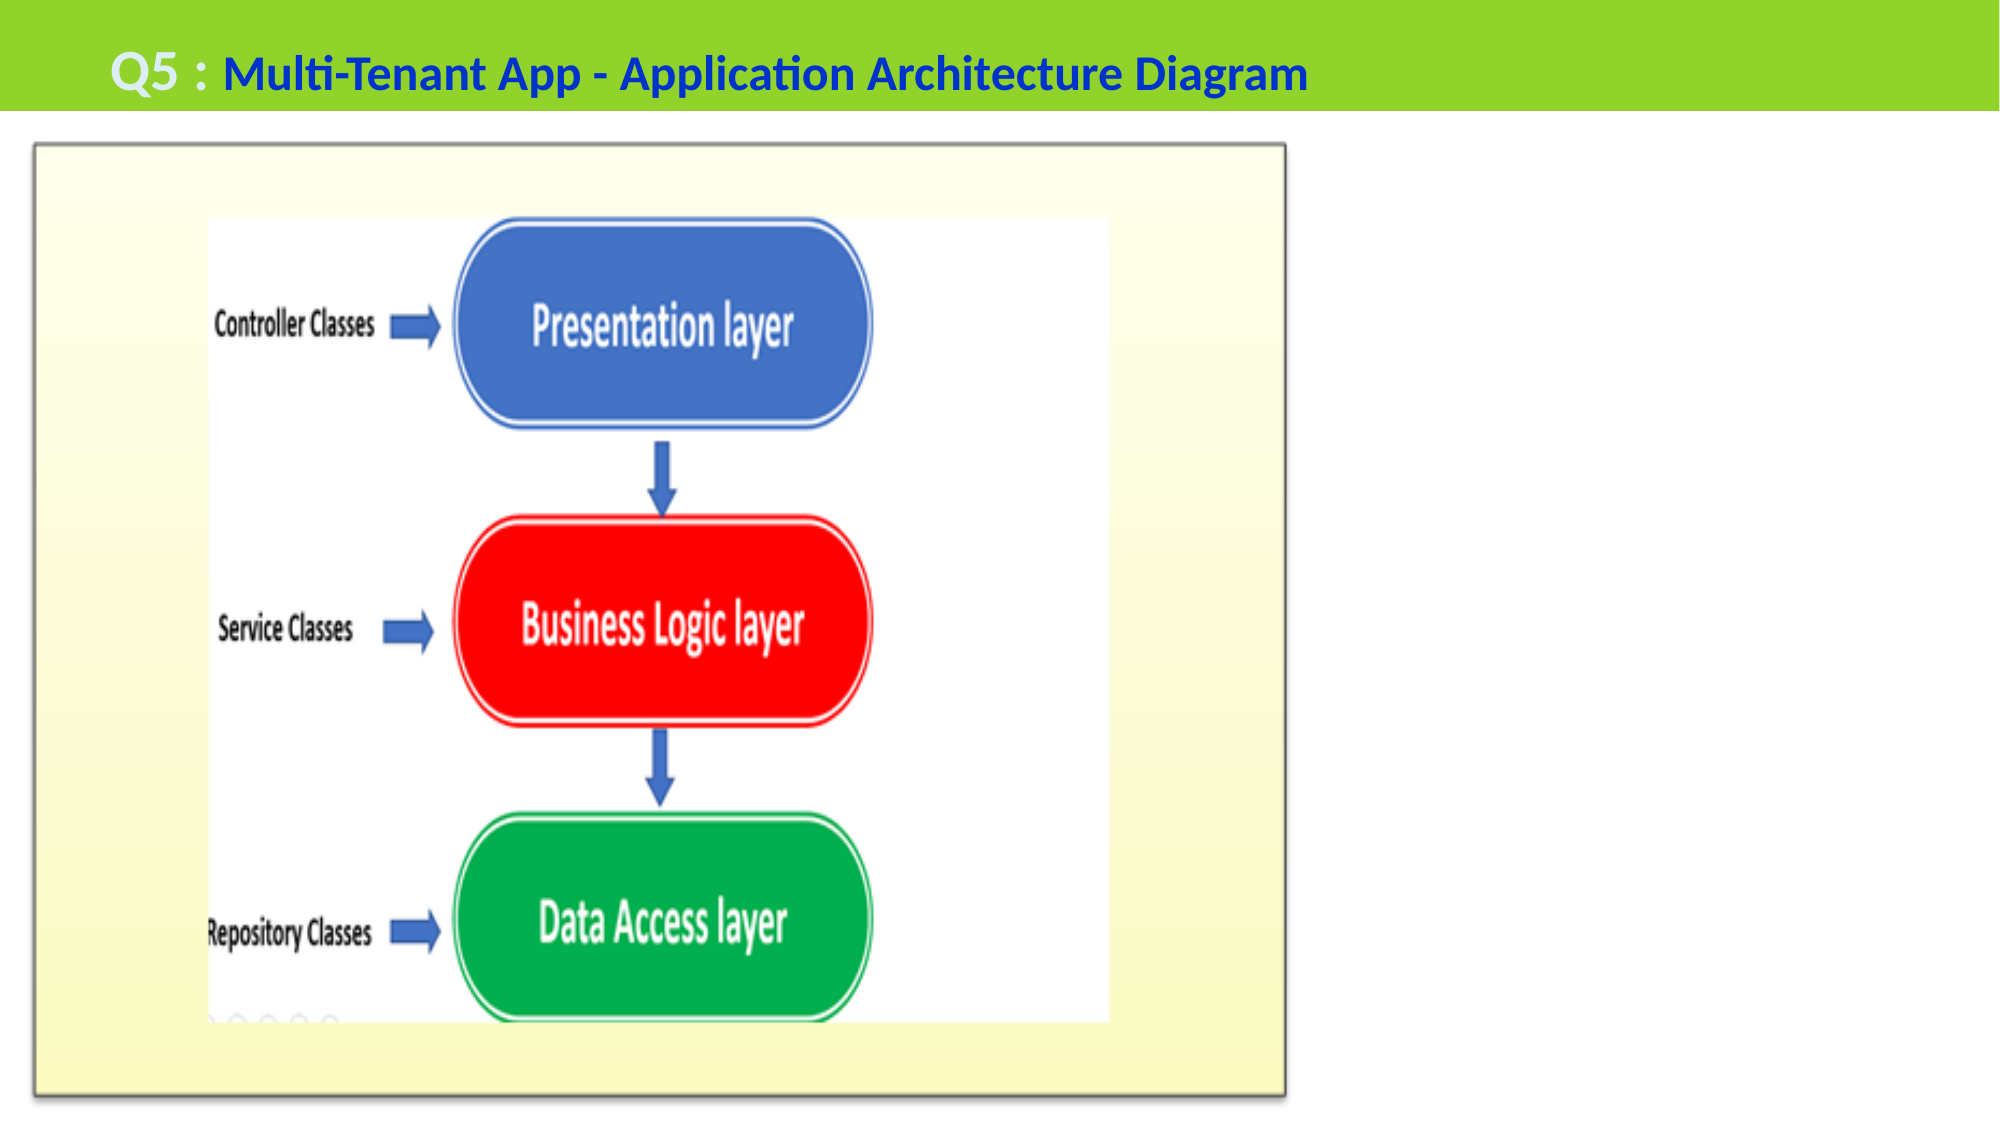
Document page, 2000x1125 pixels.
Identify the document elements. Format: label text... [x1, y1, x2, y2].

picture [0, 0, 2000, 112]
picture [24, 135, 1300, 1113]
text_box Q5 : Multi-Tenant App - Application Architecture Diagram [95, 122, 1325, 170]
